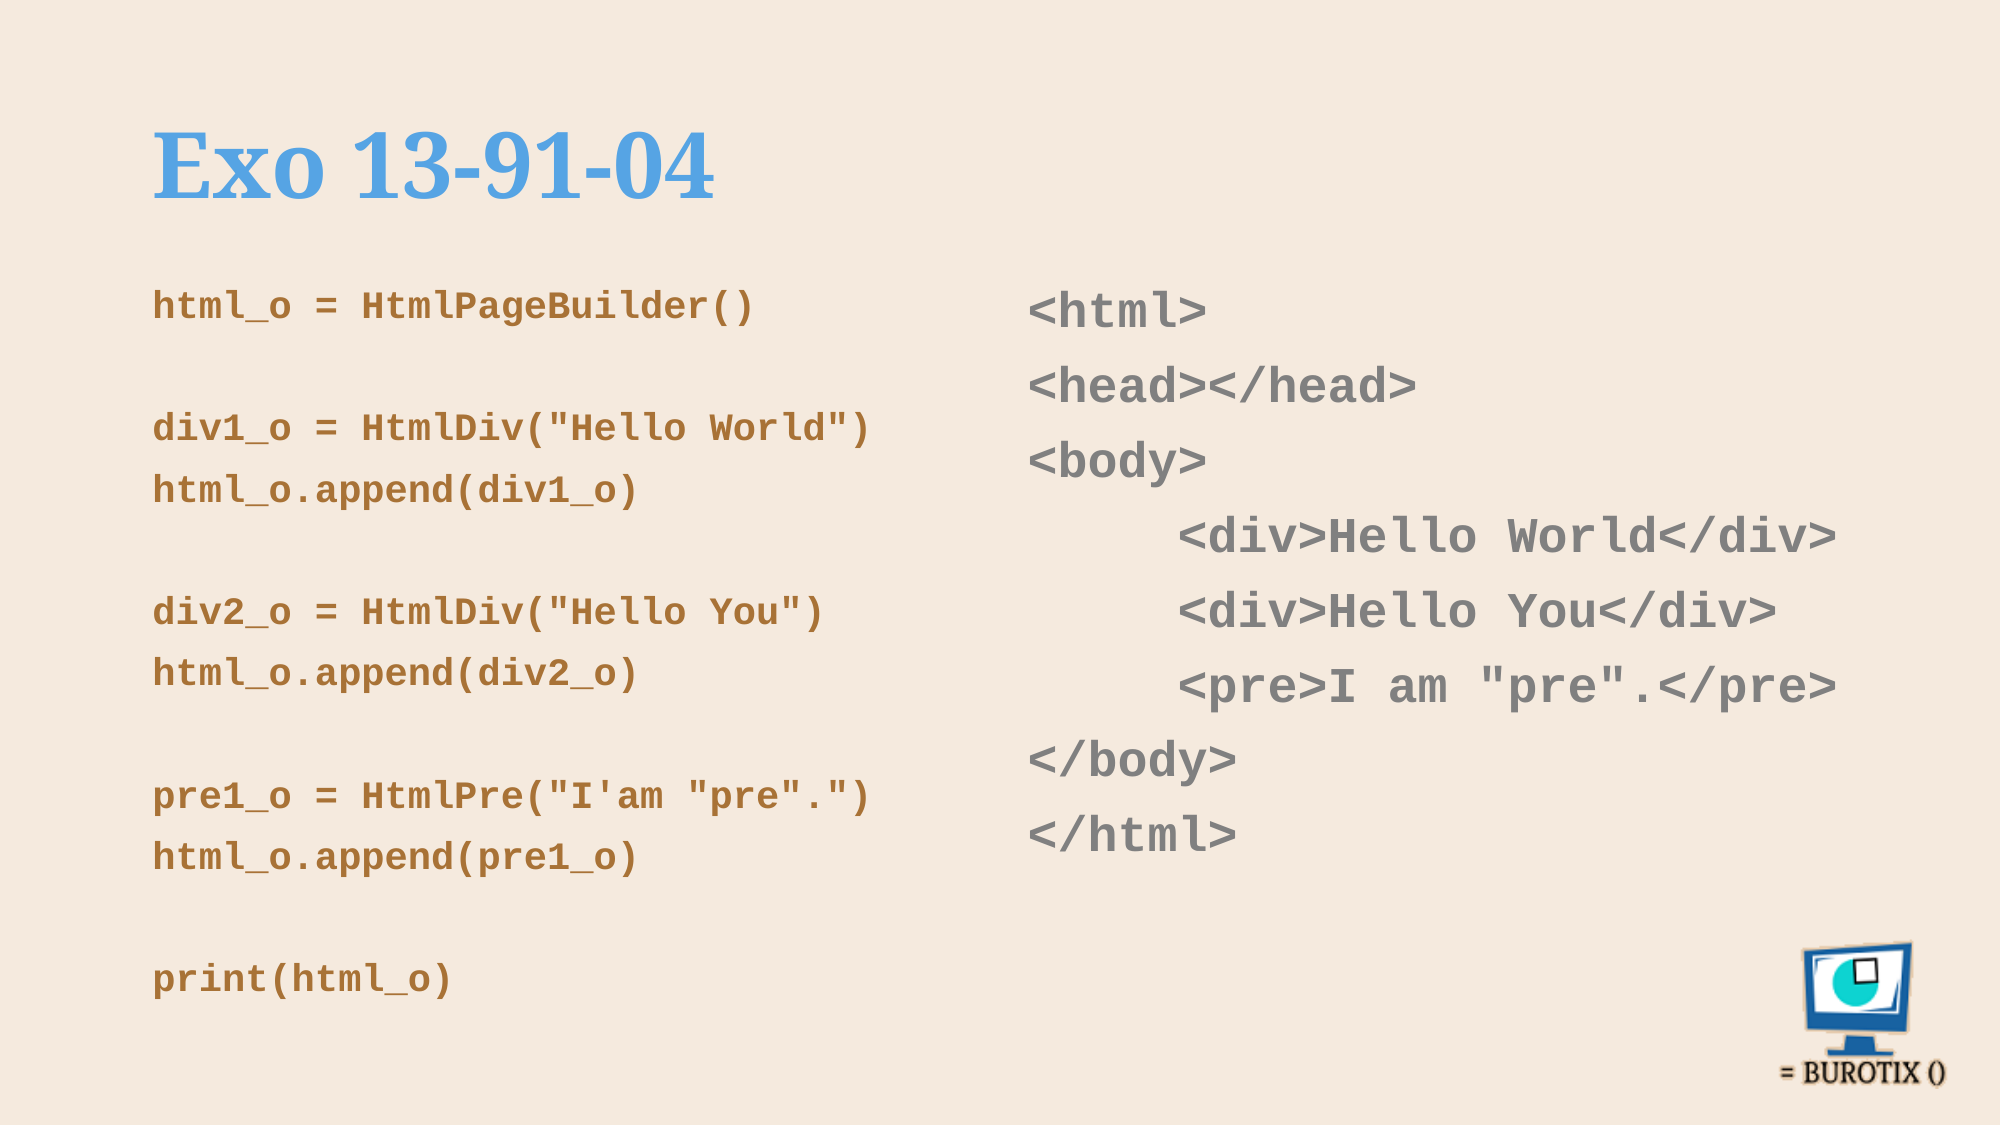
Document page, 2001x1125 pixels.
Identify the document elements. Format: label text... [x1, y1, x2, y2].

list html_o = HtmlPageBuilder() div1_o = HtmlDiv("Hello World") html_o.append(div1_o) div2_o = HtmlDiv("Hello You") html_o.append(div2_o) pre1_o = HtmlPre("I'am "pre".") html_o.append(pre1_o) print(html_o) [137, 277, 988, 1014]
list <html> <head></head> <body> <div>Hello World</div> <div>Hello You</div> <pre>I am "pre".</pre> </body> </html> [1012, 277, 1863, 1014]
picture [1776, 938, 1949, 1089]
title Exo 13-91-04 [137, 59, 1863, 278]
